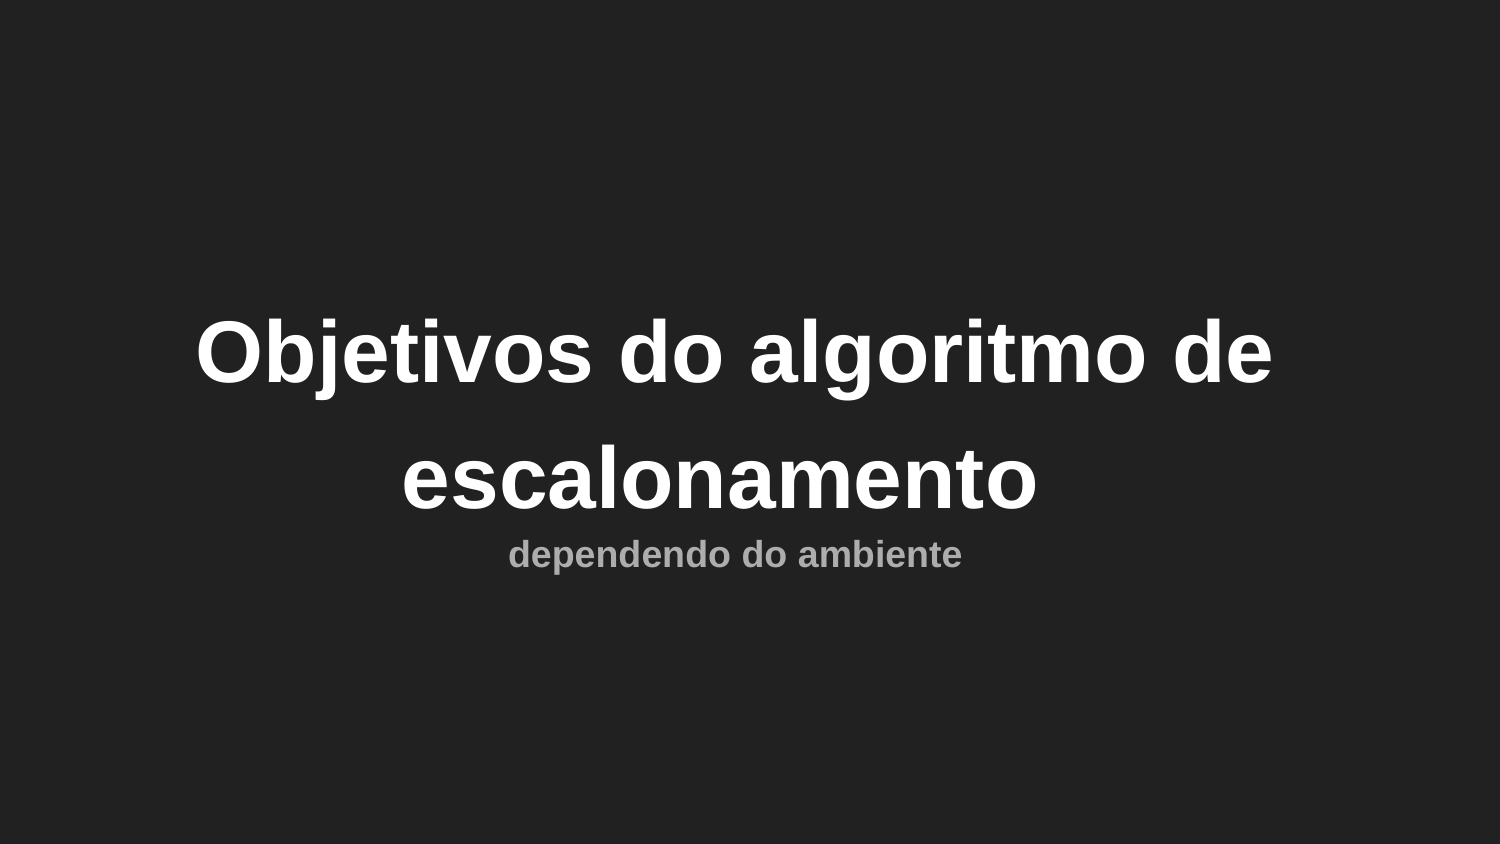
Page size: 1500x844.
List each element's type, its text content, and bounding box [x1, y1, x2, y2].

title Objetivos do algoritmo de escalonamento dependendo do ambiente [36, 253, 1435, 591]
